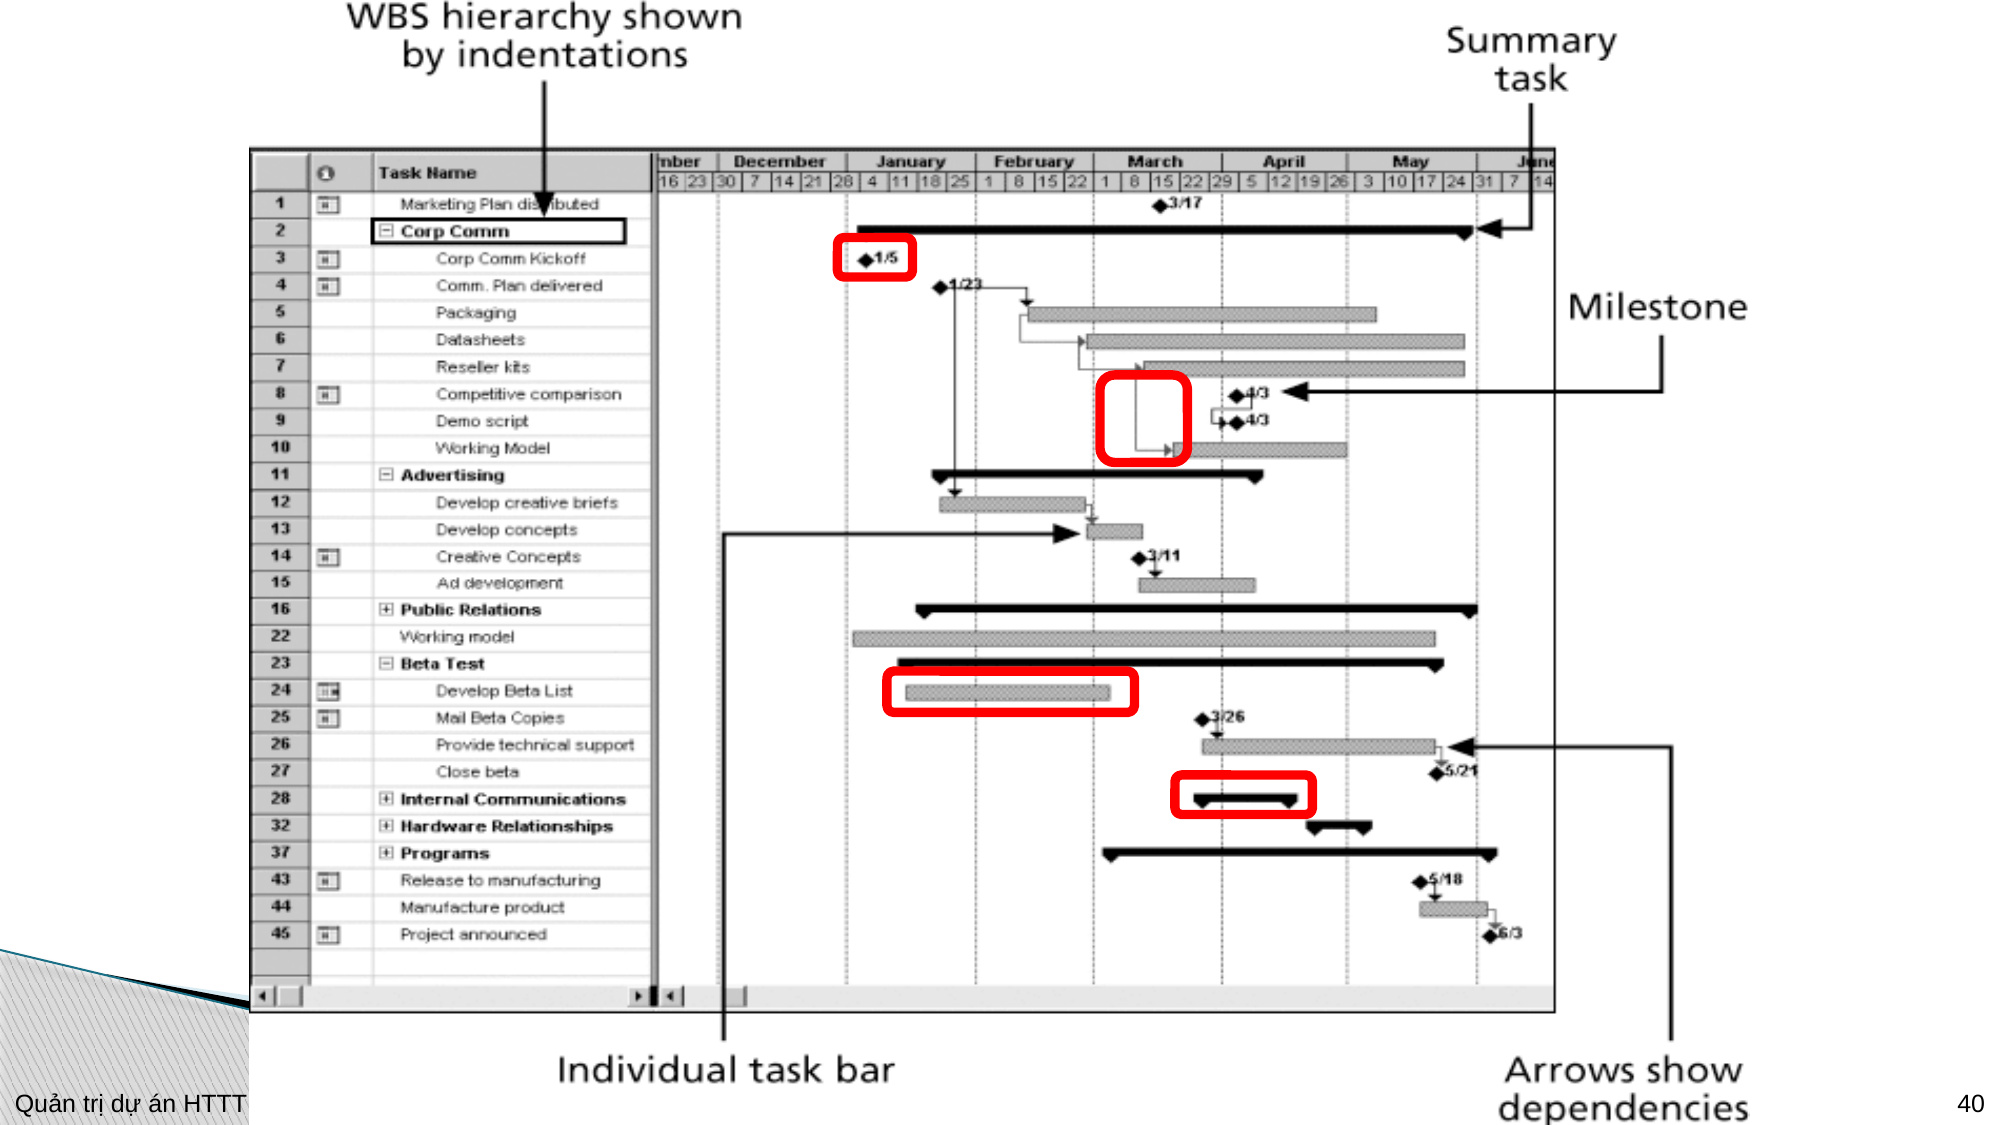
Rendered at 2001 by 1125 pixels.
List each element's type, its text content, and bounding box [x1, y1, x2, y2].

slide_number 40 [1878, 1065, 2000, 1125]
picture [249, 0, 1751, 1125]
